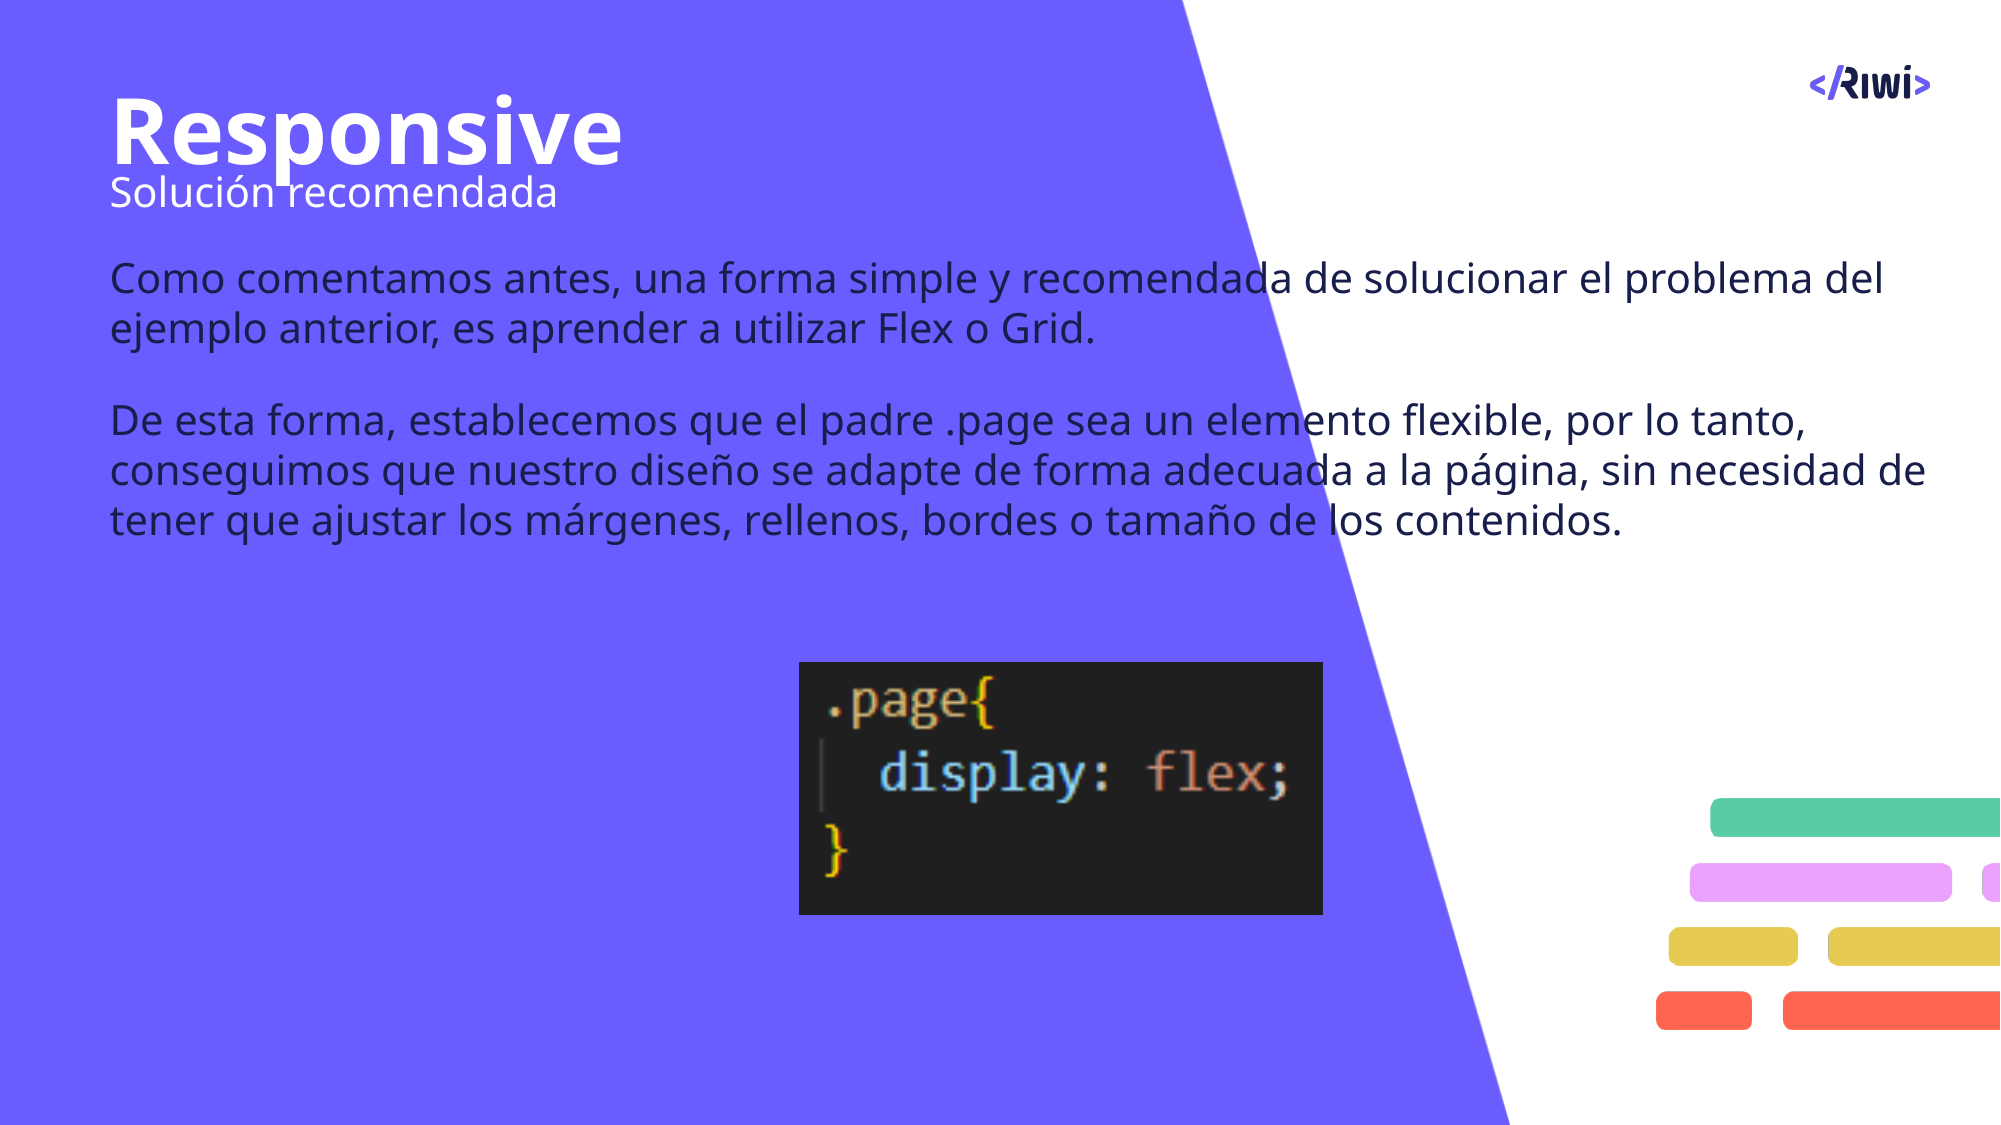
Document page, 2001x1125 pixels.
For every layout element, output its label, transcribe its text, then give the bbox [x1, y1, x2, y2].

text_box Como comentamos antes, una forma simple y recomendada de solucionar el problema del ejemplo anterior, es aprender a utilizar Flex o Grid. [1515, 244, 1930, 360]
picture [1810, 64, 1931, 100]
picture [0, 0, 1511, 1125]
picture [1656, 798, 2000, 1031]
text_box De esta forma, establecemos que el padre .page sea un elemento flexible, por lo tanto, conseguimos que nuestro diseño se adapte de forma adecuada a la página, sin necesidad de tener que ajustar los márgenes, rellenos, bordes o tamaño de los contenidos. [1515, 386, 2000, 551]
